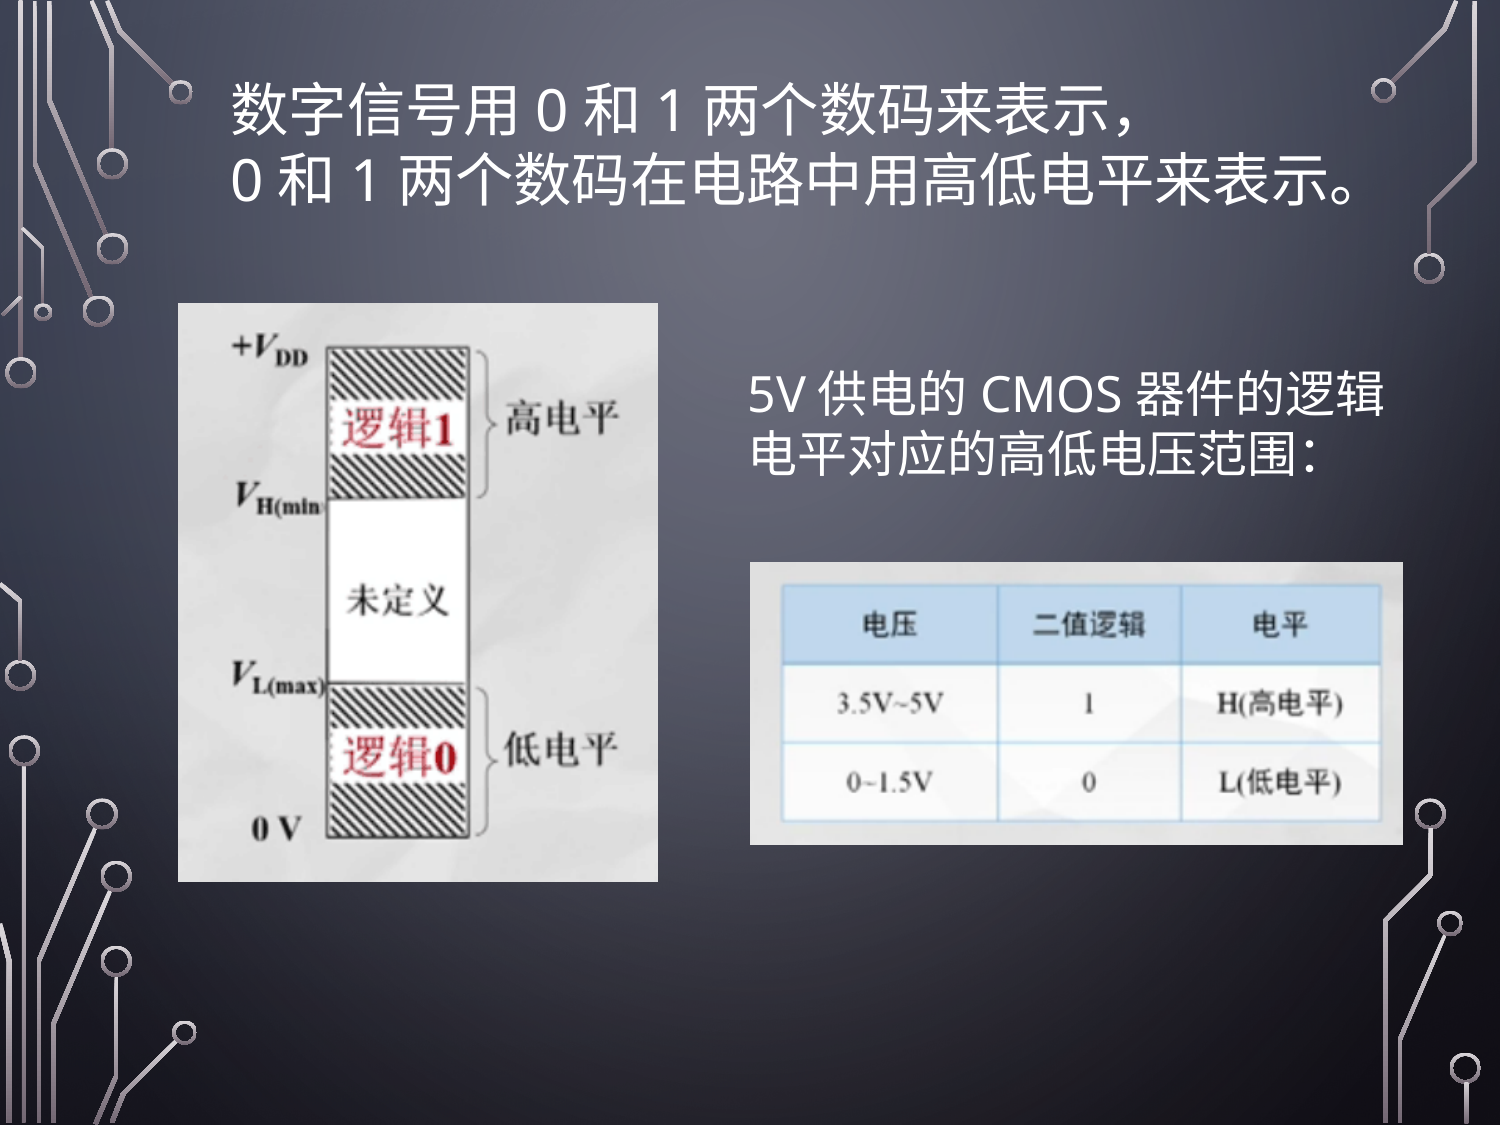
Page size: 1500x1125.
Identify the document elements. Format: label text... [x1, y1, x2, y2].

picture [178, 303, 659, 882]
picture [750, 562, 1403, 845]
text_box 5V供电的CMOS器件的逻辑 电平对应的高低电压范围： [732, 354, 1400, 490]
text_box 数字信号用0和1两个数码来表示， 0和1两个数码在电路中用高低电平来表示。 [215, 65, 1403, 220]
